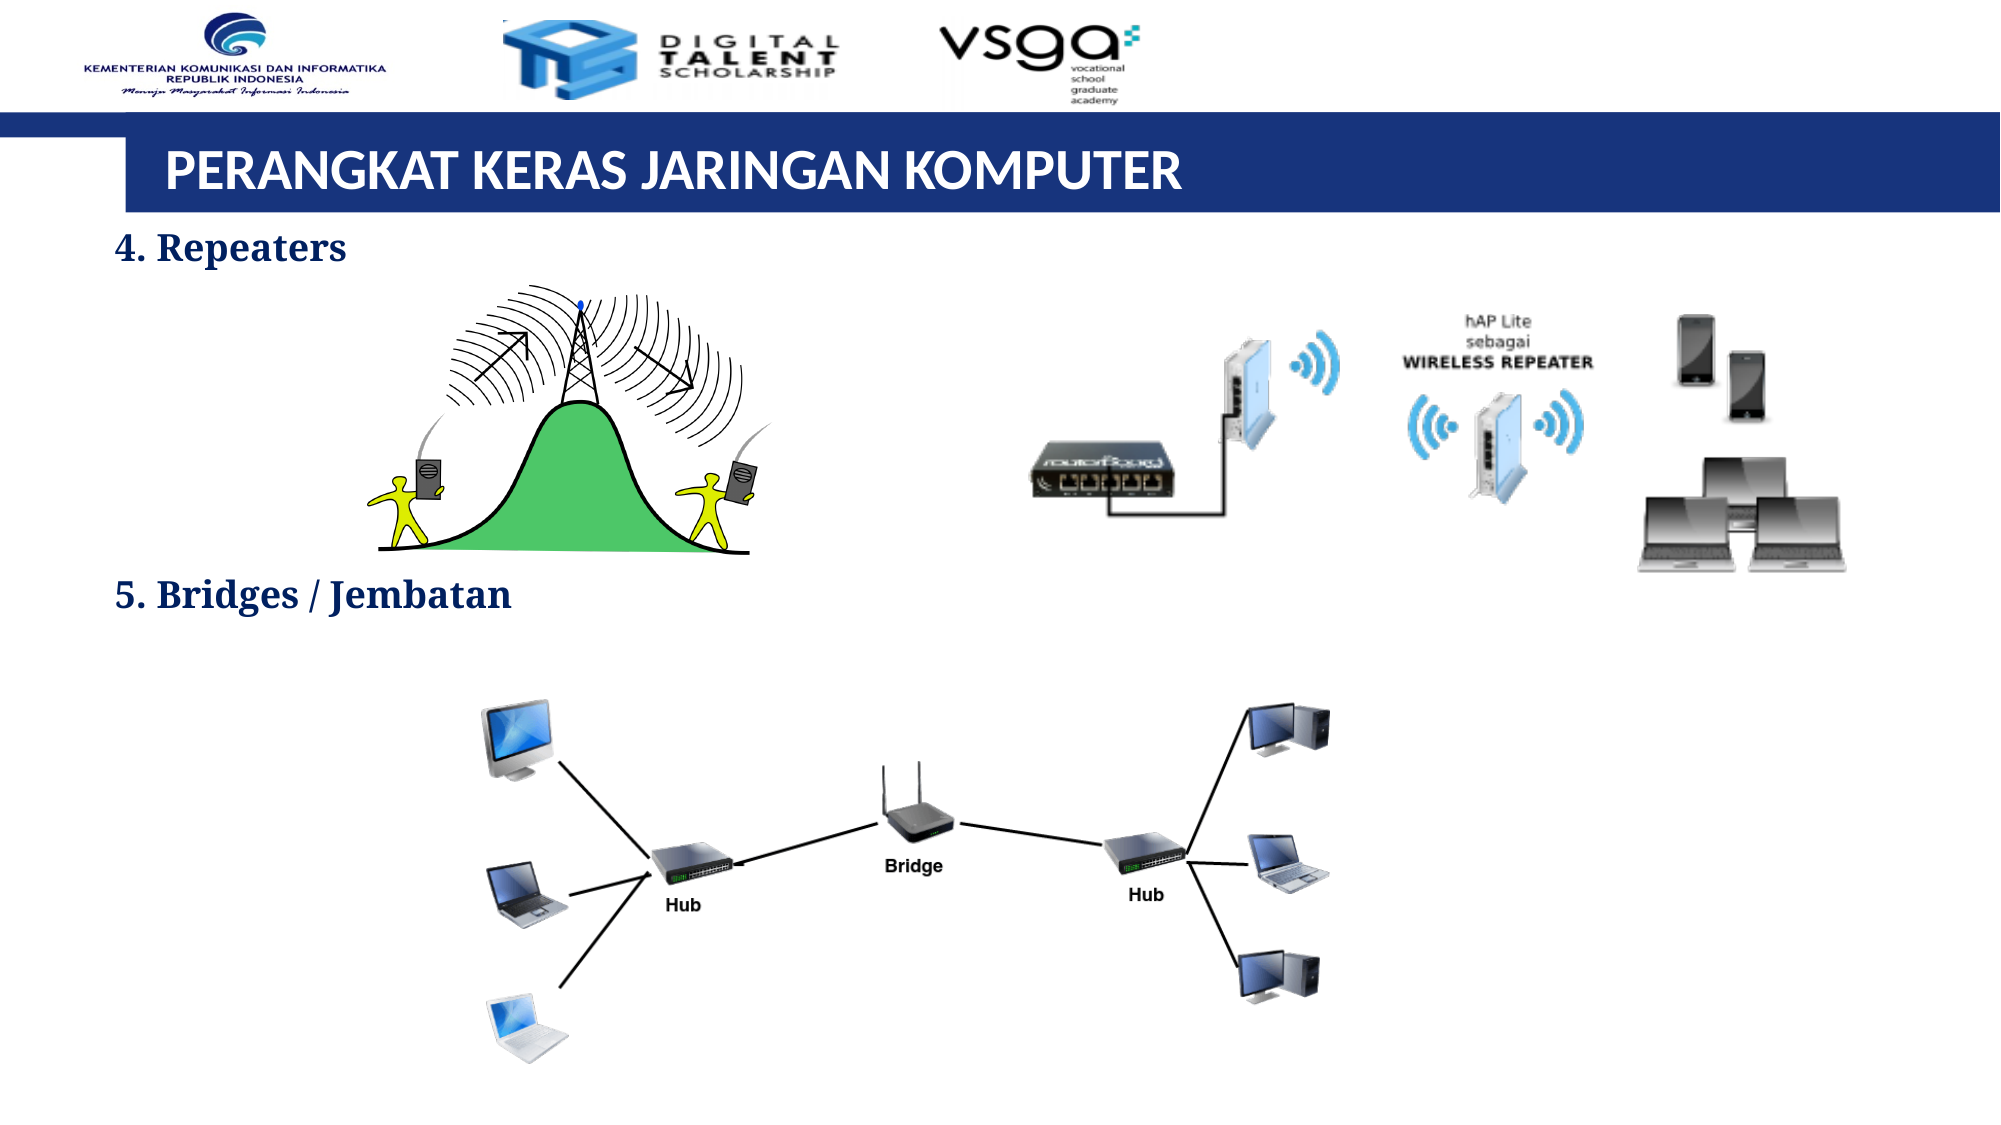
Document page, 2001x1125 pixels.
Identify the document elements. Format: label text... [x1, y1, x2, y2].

picture [66, 5, 399, 100]
title PERANGKAT KERAS JARINGAN KOMPUTER [149, 119, 1934, 213]
picture [349, 255, 797, 576]
list 4. Repeaters 5. Bridges / Jembatan [99, 224, 1901, 1038]
picture [475, 687, 1331, 1071]
picture [1023, 314, 1854, 578]
picture [503, 20, 847, 100]
picture [929, 16, 1148, 111]
